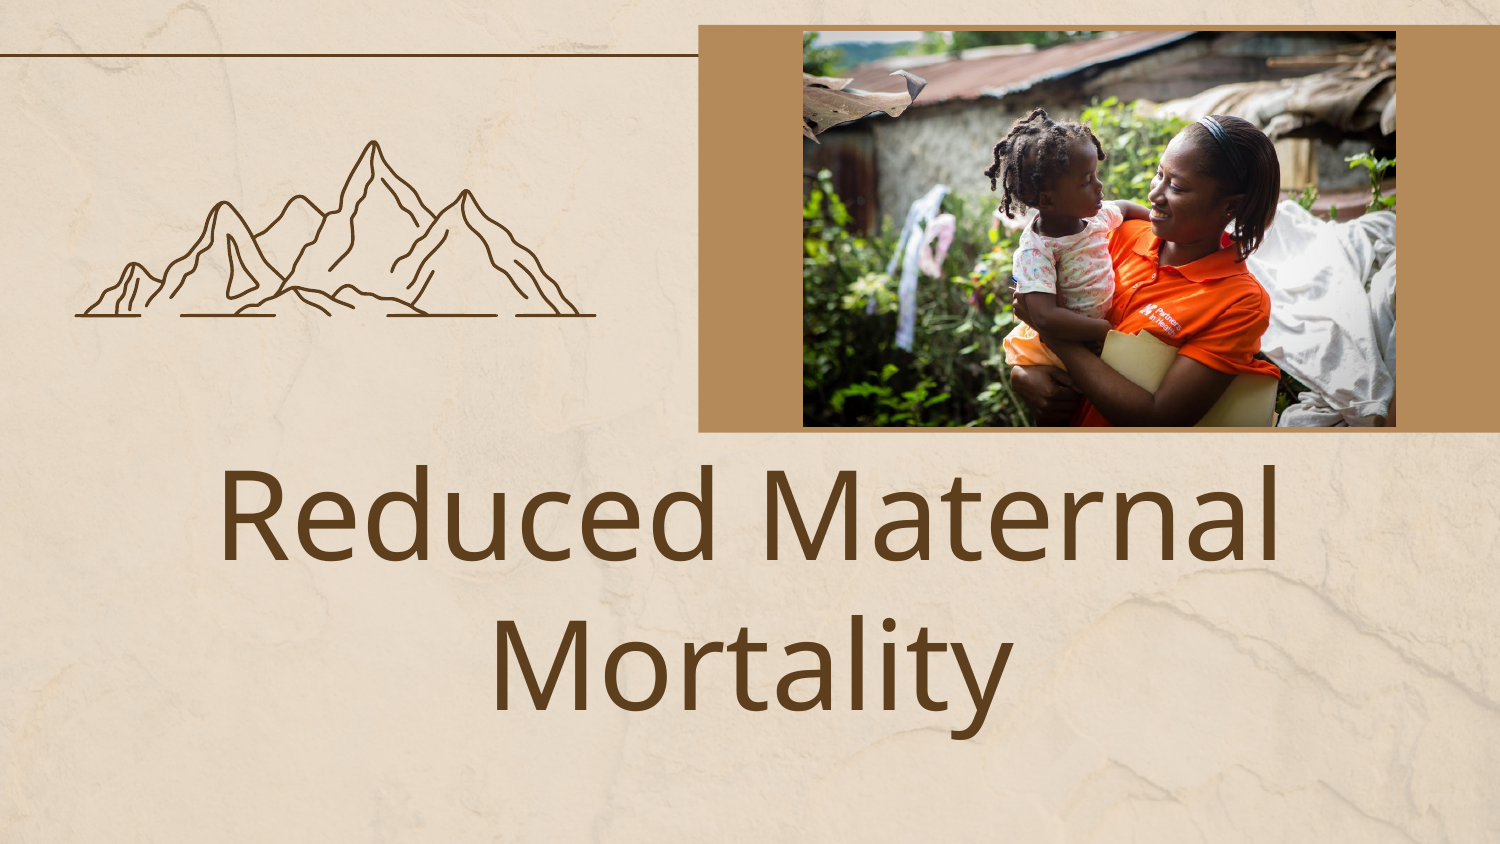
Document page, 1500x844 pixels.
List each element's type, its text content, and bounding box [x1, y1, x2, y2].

text_box [698, 24, 1500, 433]
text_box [74, 140, 596, 317]
title Reduced Maternal Mortality [46, 574, 1454, 751]
picture [802, 31, 1396, 427]
